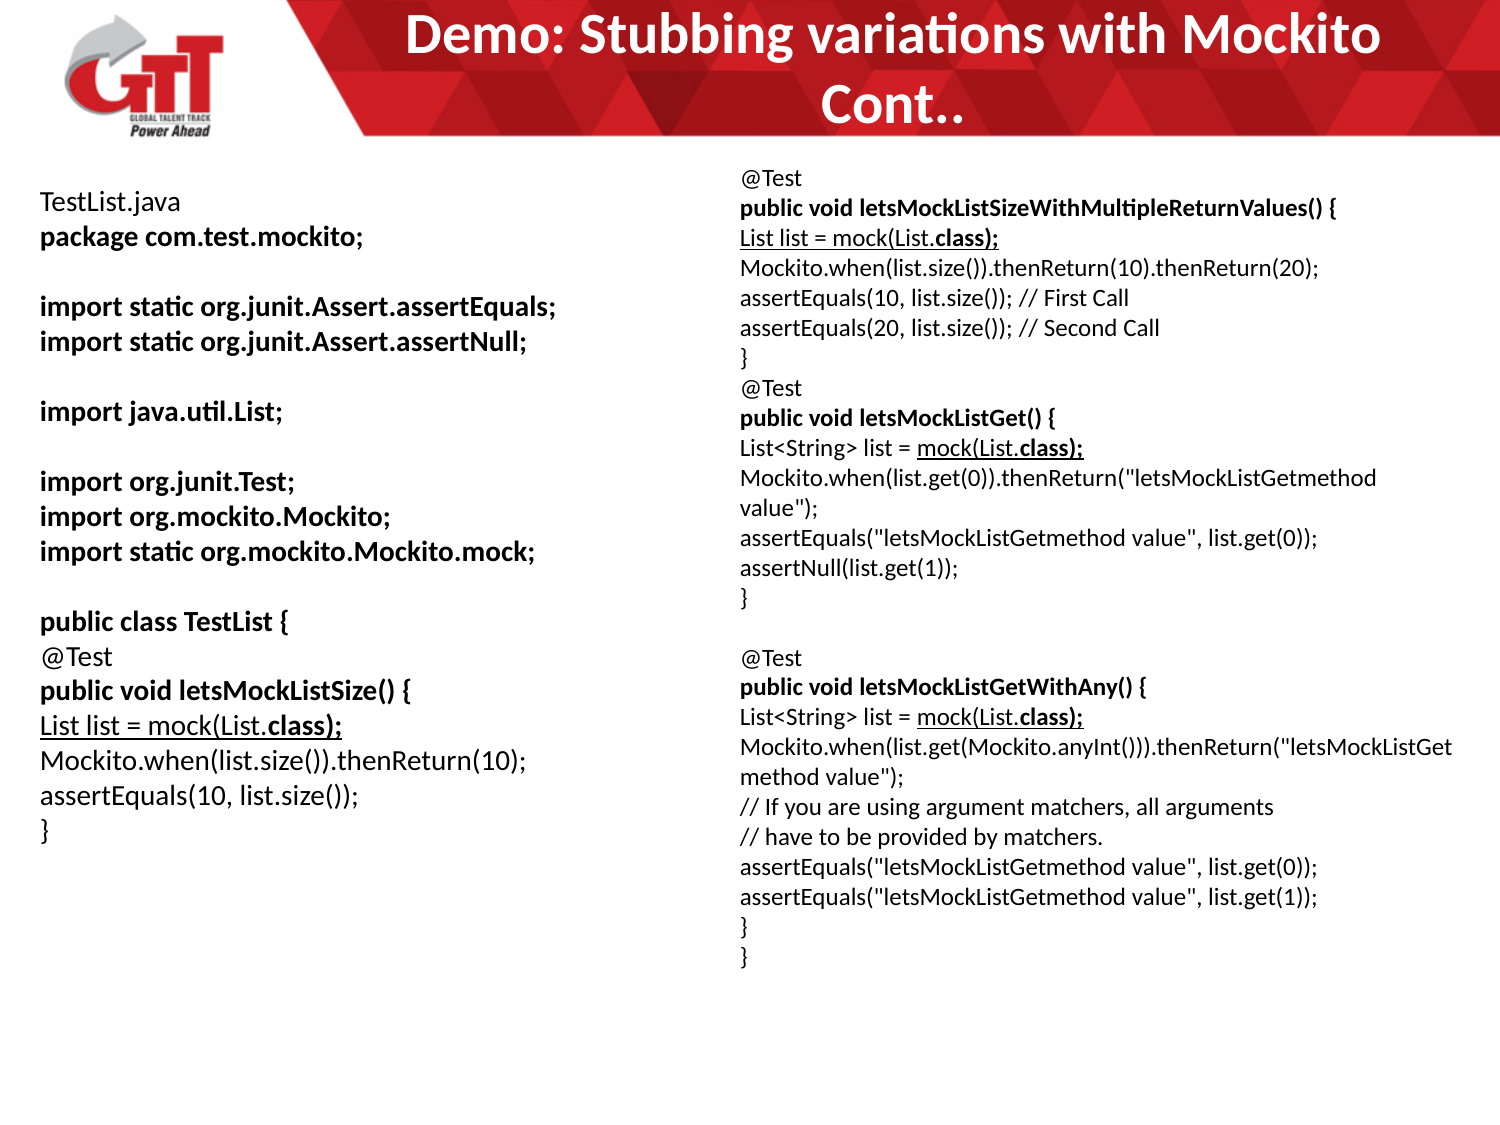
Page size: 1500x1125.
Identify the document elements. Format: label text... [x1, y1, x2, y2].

picture [0, 0, 1500, 1125]
text_box TestList.java package com.test.mockito; import static org.junit.Assert.assertEquals; import static org.junit.Assert.assertNull; import java.util.List; import org.junit.Test; import org.mockito.Mockito; import static org.mockito.Mockito.mock; public class TestList { @Test public void letsMockListSize() { List list = mock(List.class); Mockito.when(list.size()).thenReturn(10); assertEquals(10, list.size()); } [24, 174, 724, 889]
title Demo: Stubbing variations with Mockito Cont.. [324, 12, 1463, 118]
text_box @Test public void letsMockListSizeWithMultipleReturnValues() { List list = mock(List.class); Mockito.when(list.size()).thenReturn(10).thenReturn(20); assertEquals(10, list.size()); // First Call assertEquals(20, list.size()); // Second Call } @Test public void letsMockListGet() { List<String> list = mock(List.class); Mockito.when(list.get(0)).thenReturn("letsMockListGetmethod value"); assertEquals("letsMockListGetmethod value", list.get(0)); assertNull(list.get(1)); } @Test public void letsMockListGetWithAny() { List<String> list = mock(List.class); Mockito.when(list.get(Mockito.anyInt())).thenReturn("letsMockListGetmethod value"); // If you are using argument matchers, all arguments // have to be provided by matchers. assertEquals("letsMockListGetmethod value", list.get(0)); assertEquals("letsMockListGetmethod value", list.get(1)); } } [724, 154, 1475, 978]
